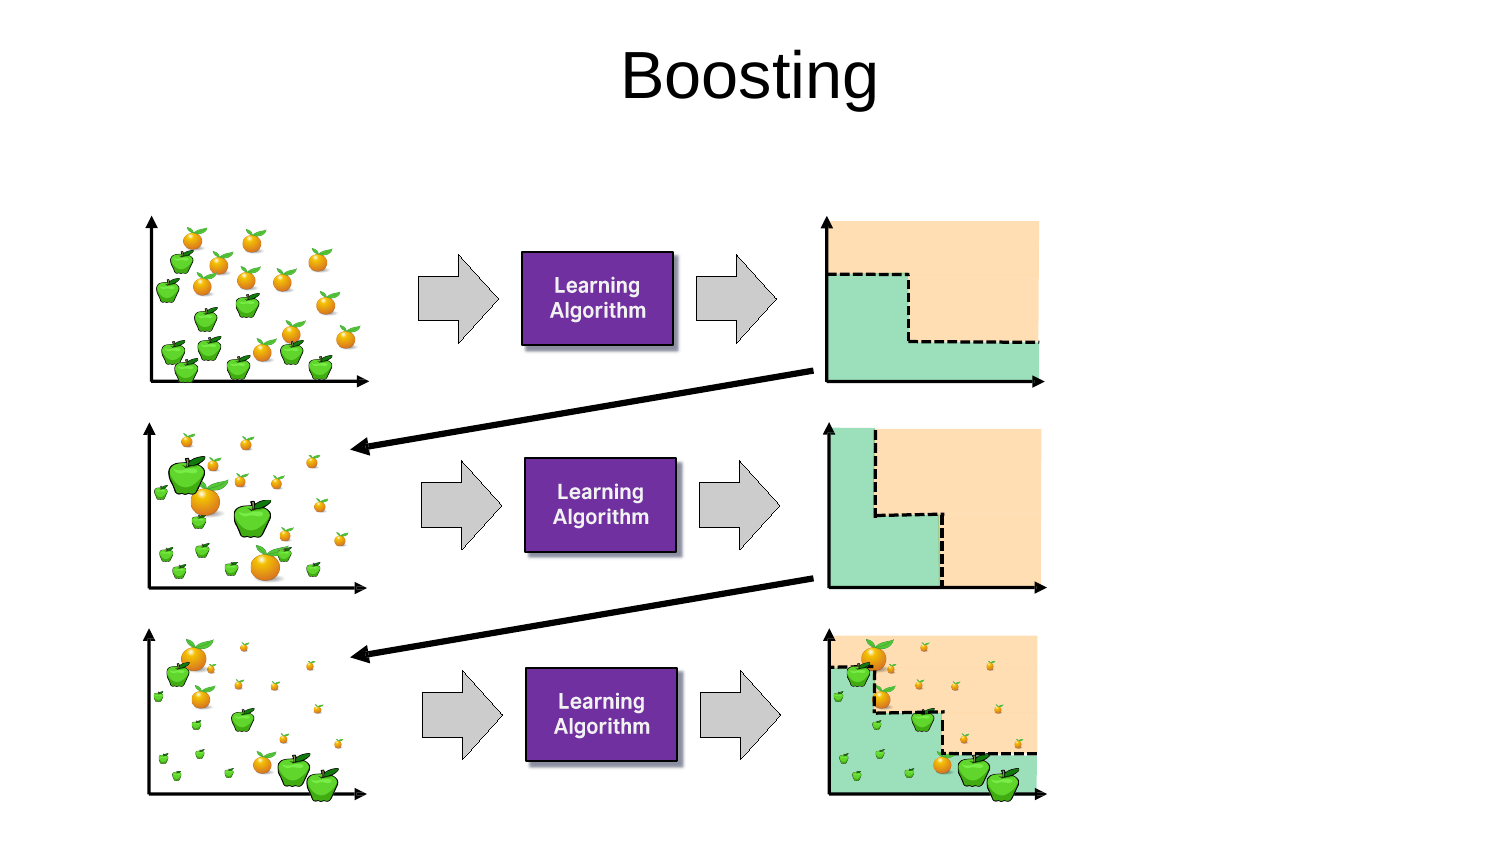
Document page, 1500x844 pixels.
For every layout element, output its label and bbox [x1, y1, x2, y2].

text_box [422, 670, 503, 760]
text_box [250, 545, 292, 583]
text_box [306, 455, 321, 469]
text_box [156, 278, 180, 303]
text_box [334, 739, 344, 749]
text_box [145, 215, 370, 388]
text_box [820, 215, 1045, 388]
text_box [233, 500, 272, 538]
text_box [240, 436, 255, 451]
text_box [207, 457, 222, 472]
text_box [334, 532, 349, 547]
text_box [525, 667, 687, 771]
text_box [29, 16, 1472, 133]
text_box [170, 227, 234, 297]
text_box [822, 422, 1047, 594]
text_box [172, 771, 182, 781]
text_box [306, 661, 316, 671]
text_box [158, 753, 169, 764]
text_box [700, 670, 781, 760]
text_box [159, 547, 174, 562]
text_box [253, 338, 277, 363]
text_box [350, 575, 815, 664]
text_box [240, 642, 250, 652]
text_box [234, 679, 245, 690]
text_box [224, 768, 234, 778]
text_box [195, 749, 205, 759]
text_box [237, 266, 261, 291]
text_box [314, 498, 329, 513]
text_box [194, 307, 218, 332]
text_box [235, 293, 260, 318]
text_box [336, 325, 361, 350]
text_box [823, 628, 1048, 802]
text_box [271, 475, 285, 490]
text_box [350, 367, 815, 456]
text_box [191, 685, 216, 710]
text_box [696, 254, 777, 344]
text_box [153, 691, 164, 702]
text_box [154, 456, 229, 529]
text_box [316, 291, 341, 316]
text_box [195, 543, 210, 558]
text_box [231, 708, 255, 732]
text_box [313, 704, 324, 714]
text_box [280, 320, 306, 365]
text_box [166, 639, 217, 687]
text_box [418, 254, 499, 344]
text_box [191, 720, 202, 730]
text_box [308, 248, 333, 273]
text_box [172, 564, 187, 579]
text_box [224, 562, 239, 576]
text_box [421, 460, 502, 550]
text_box [234, 473, 249, 488]
text_box [143, 422, 367, 595]
text_box [142, 628, 367, 802]
text_box [521, 251, 682, 355]
text_box [181, 433, 196, 448]
text_box [242, 229, 267, 254]
text_box [306, 562, 321, 577]
text_box [279, 733, 290, 744]
text_box [270, 681, 281, 691]
text_box [699, 460, 780, 550]
text_box [279, 527, 294, 542]
text_box [524, 458, 686, 561]
text_box [273, 268, 297, 293]
